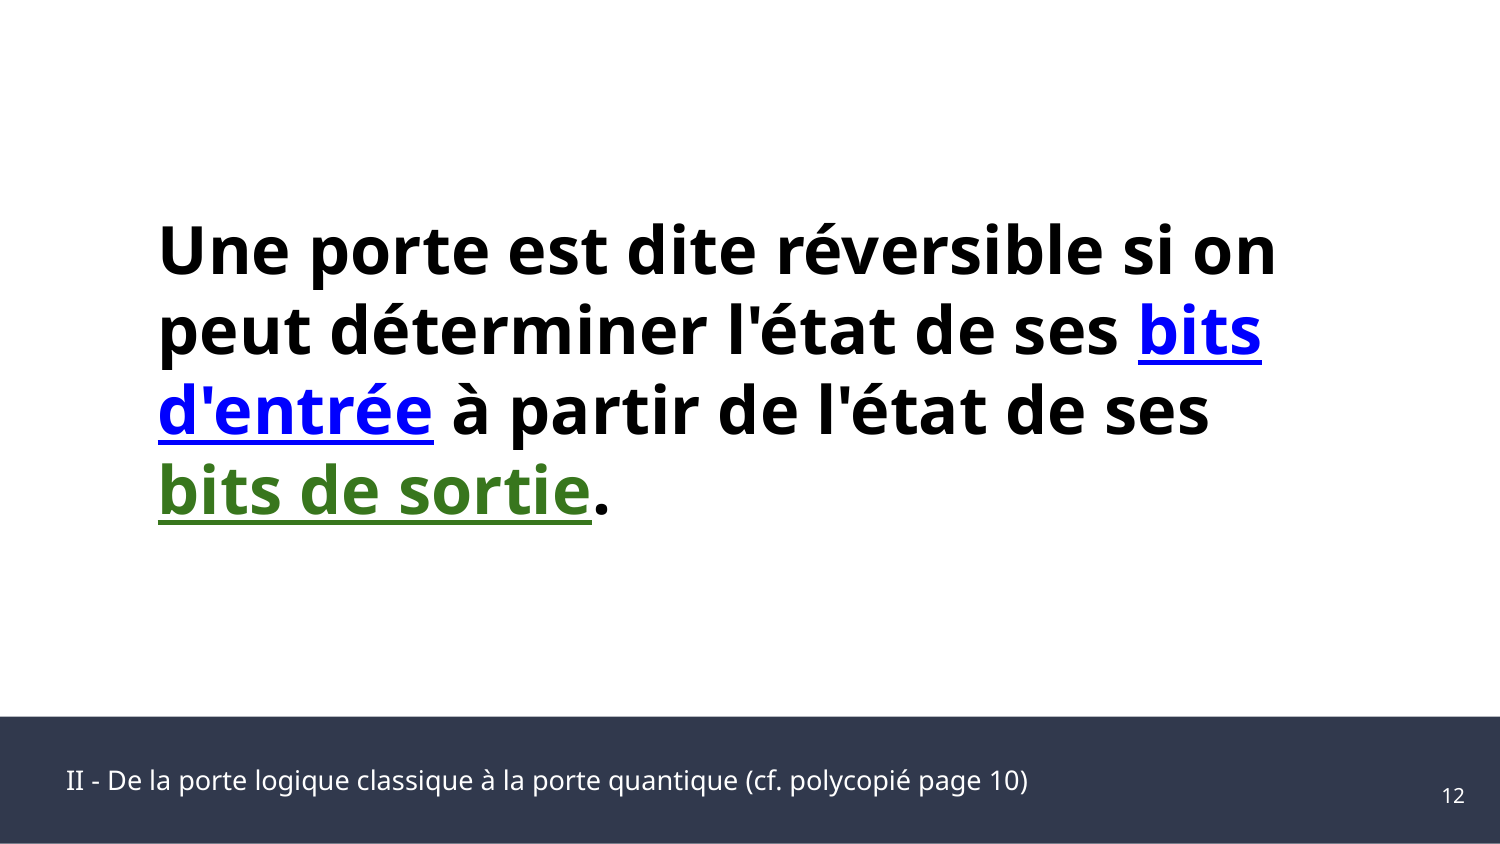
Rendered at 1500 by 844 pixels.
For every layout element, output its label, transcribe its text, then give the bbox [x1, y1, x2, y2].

text_box Une porte est dite réversible si on peut déterminer l'état de ses bits d'entrée à partir de l'état de ses bits de sortie. [142, 192, 1342, 631]
list II - De la porte logique classique à la porte quantique (cf. polycopié page 10) [51, 741, 1361, 818]
slide_number ‹#› [1389, 764, 1480, 830]
